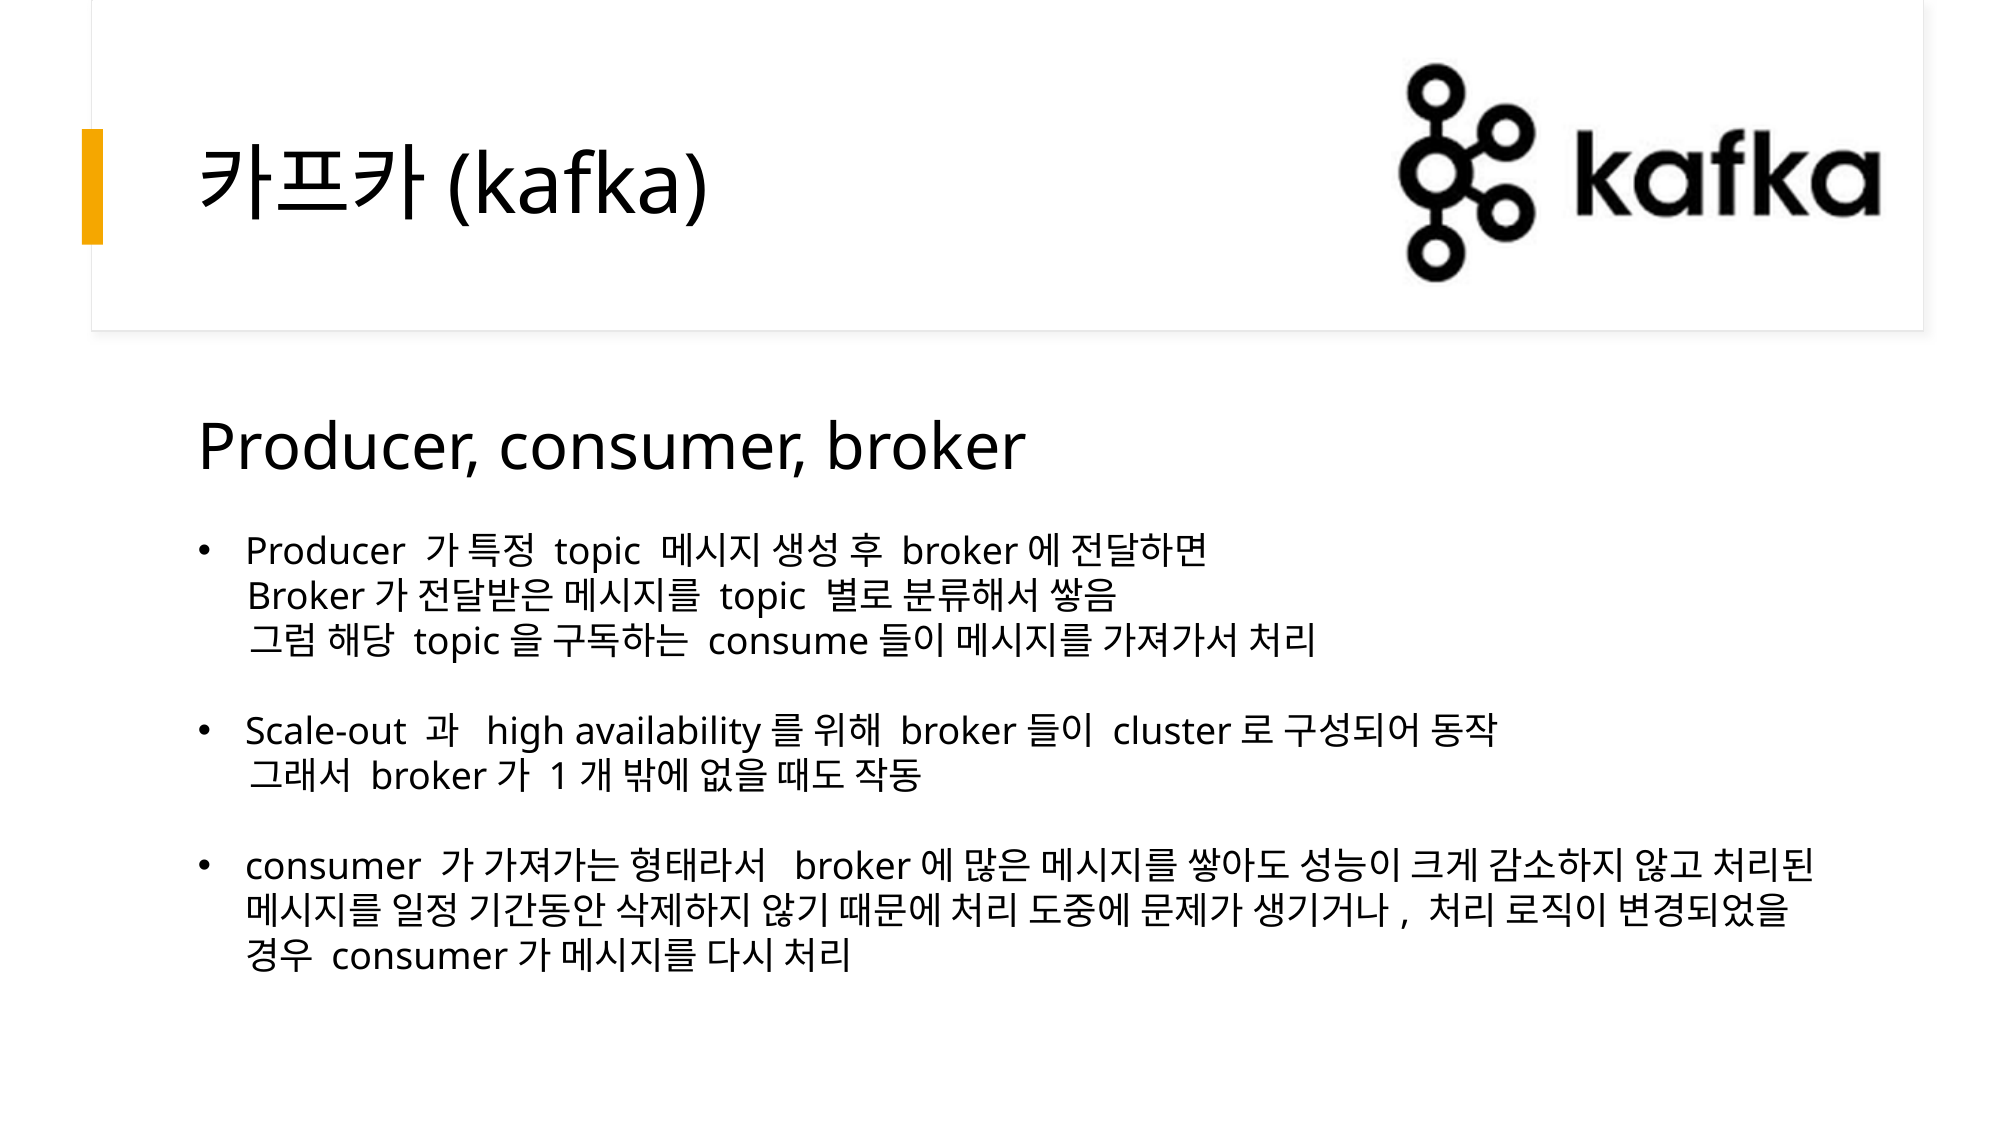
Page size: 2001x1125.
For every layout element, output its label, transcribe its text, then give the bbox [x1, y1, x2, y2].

text_box Producer, consumer, broker Producer 가 특정 topic 메시지 생성 후 broker에 전달하면 Broker가 전달받은 메시지를 topic 별로 분류해서 쌓음 그럼 해당 topic을 구독하는 consume들이 메시지를 가져가서 처리 Scale-out 과 high availability를 위해 broker들이 cluster로 구성되어 동작 그래서 broker가 1개 밖에 없을 때도 작동 consumer 가 가져가는 형태라서 broker에 많은 메시지를 쌓아도 성능이 크게 감소하지 않고 처리된 메시지를 일정 기간동안 삭제하지 않기 때문에 처리 도중에 문제가 생기거나, 처리 로직이 변경되었을 경우 consumer가 메시지를 다시 처리 [183, 397, 1851, 1075]
picture [1390, 43, 1942, 304]
title 카프카(kafka) [183, 90, 1385, 284]
